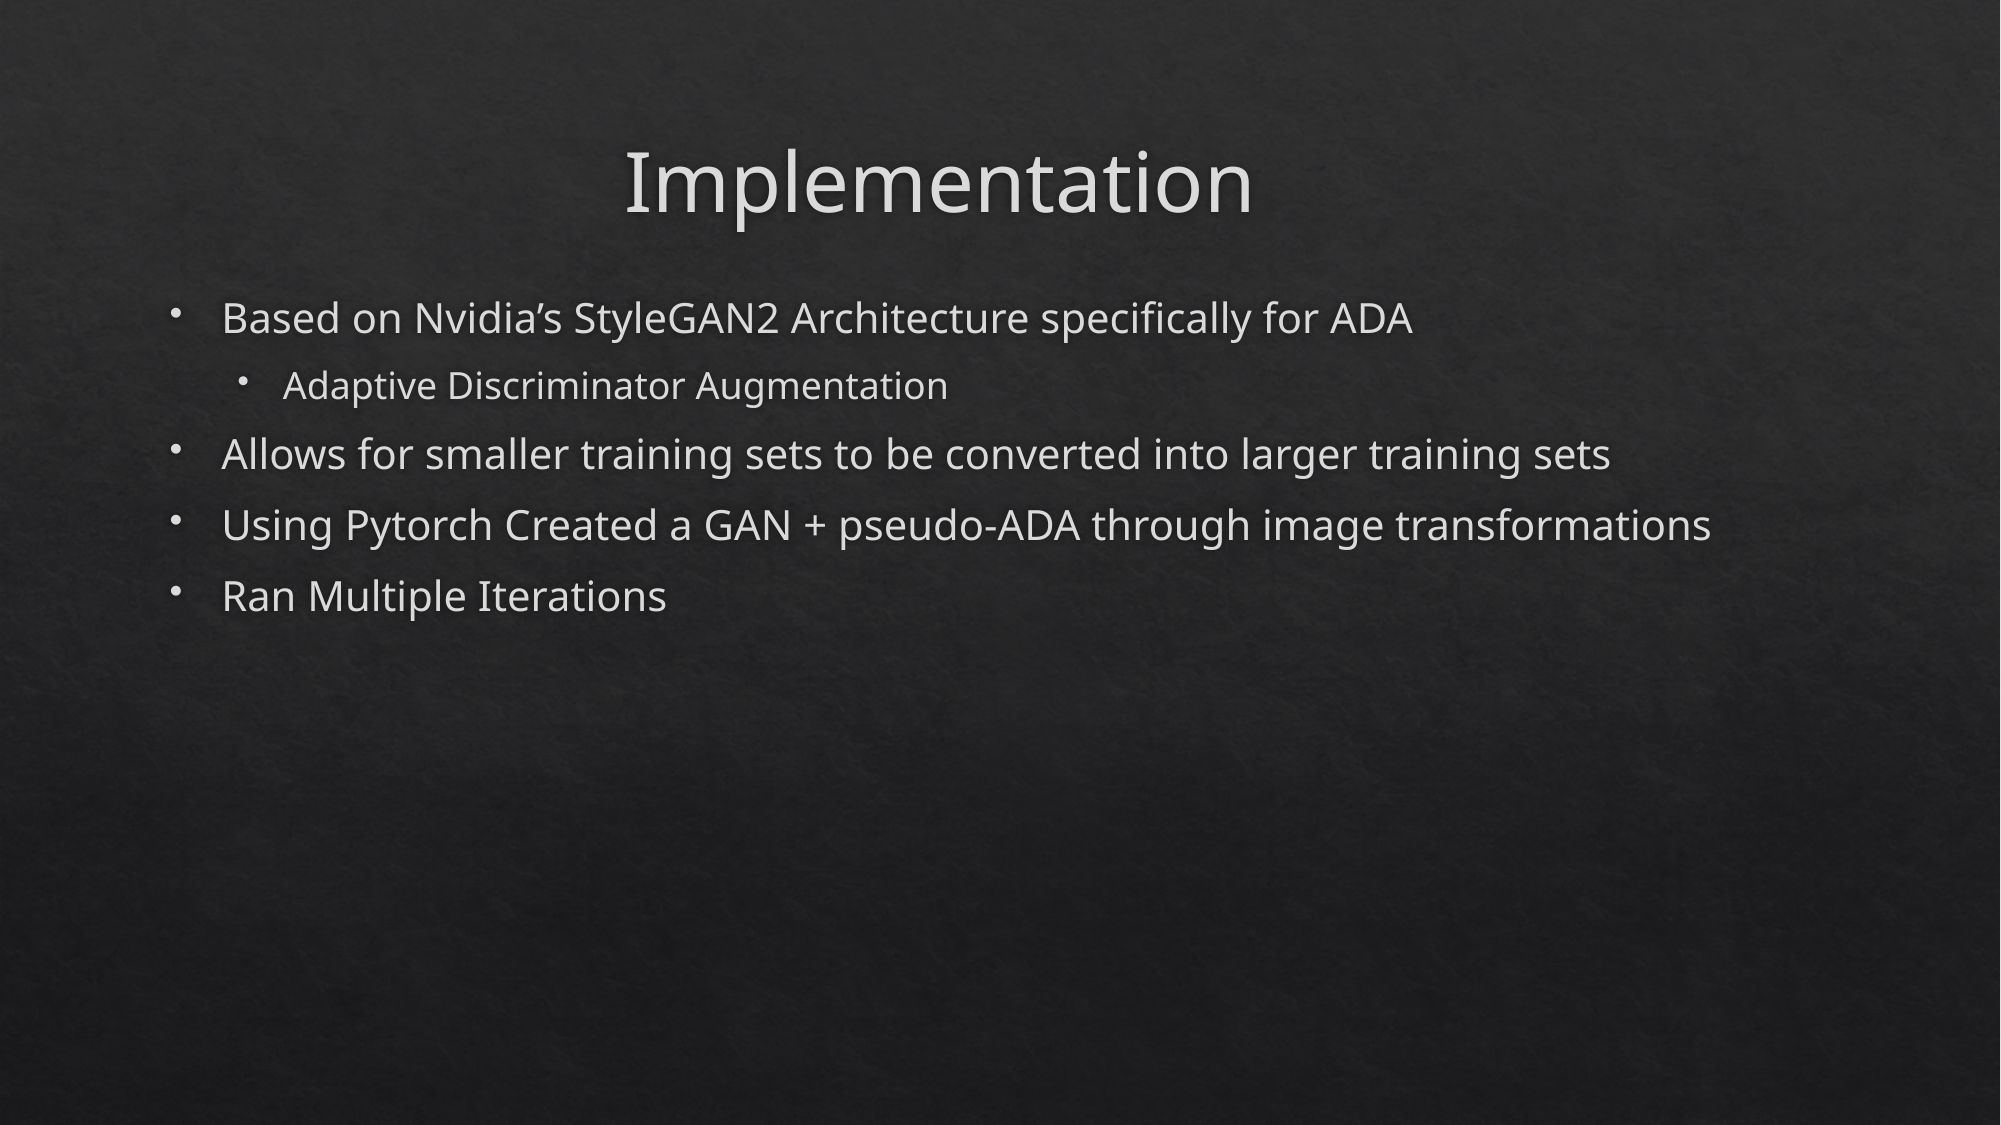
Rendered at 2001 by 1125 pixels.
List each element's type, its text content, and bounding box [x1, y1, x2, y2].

list Based on Nvidia’s StyleGAN2 Architecture specifically for ADA Adaptive Discriminator Augmentation Allows for smaller training sets to be converted into larger training sets Using Pytorch Created a GAN + pseudo-ADA through image transformations Ran Multiple Iterations [149, 284, 1849, 950]
title Implementation [149, 99, 1849, 260]
